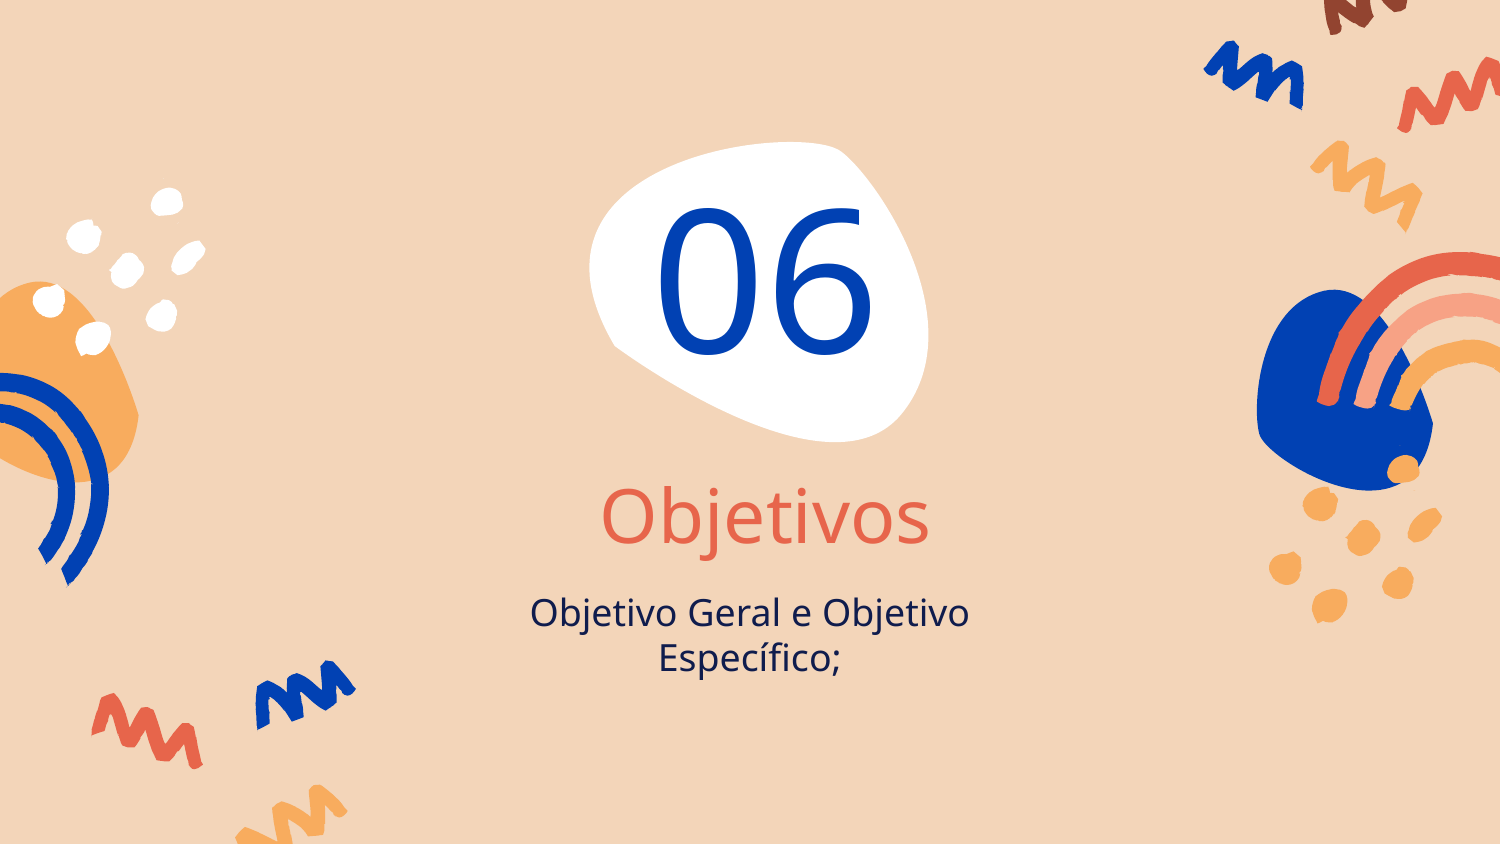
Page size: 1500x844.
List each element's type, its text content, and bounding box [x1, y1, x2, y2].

title 06 [606, 225, 926, 321]
subtitle Objetivo Geral e Objetivo Específico; [500, 573, 1000, 675]
title Objetivos [15, 478, 1500, 574]
text_box [589, 141, 929, 443]
